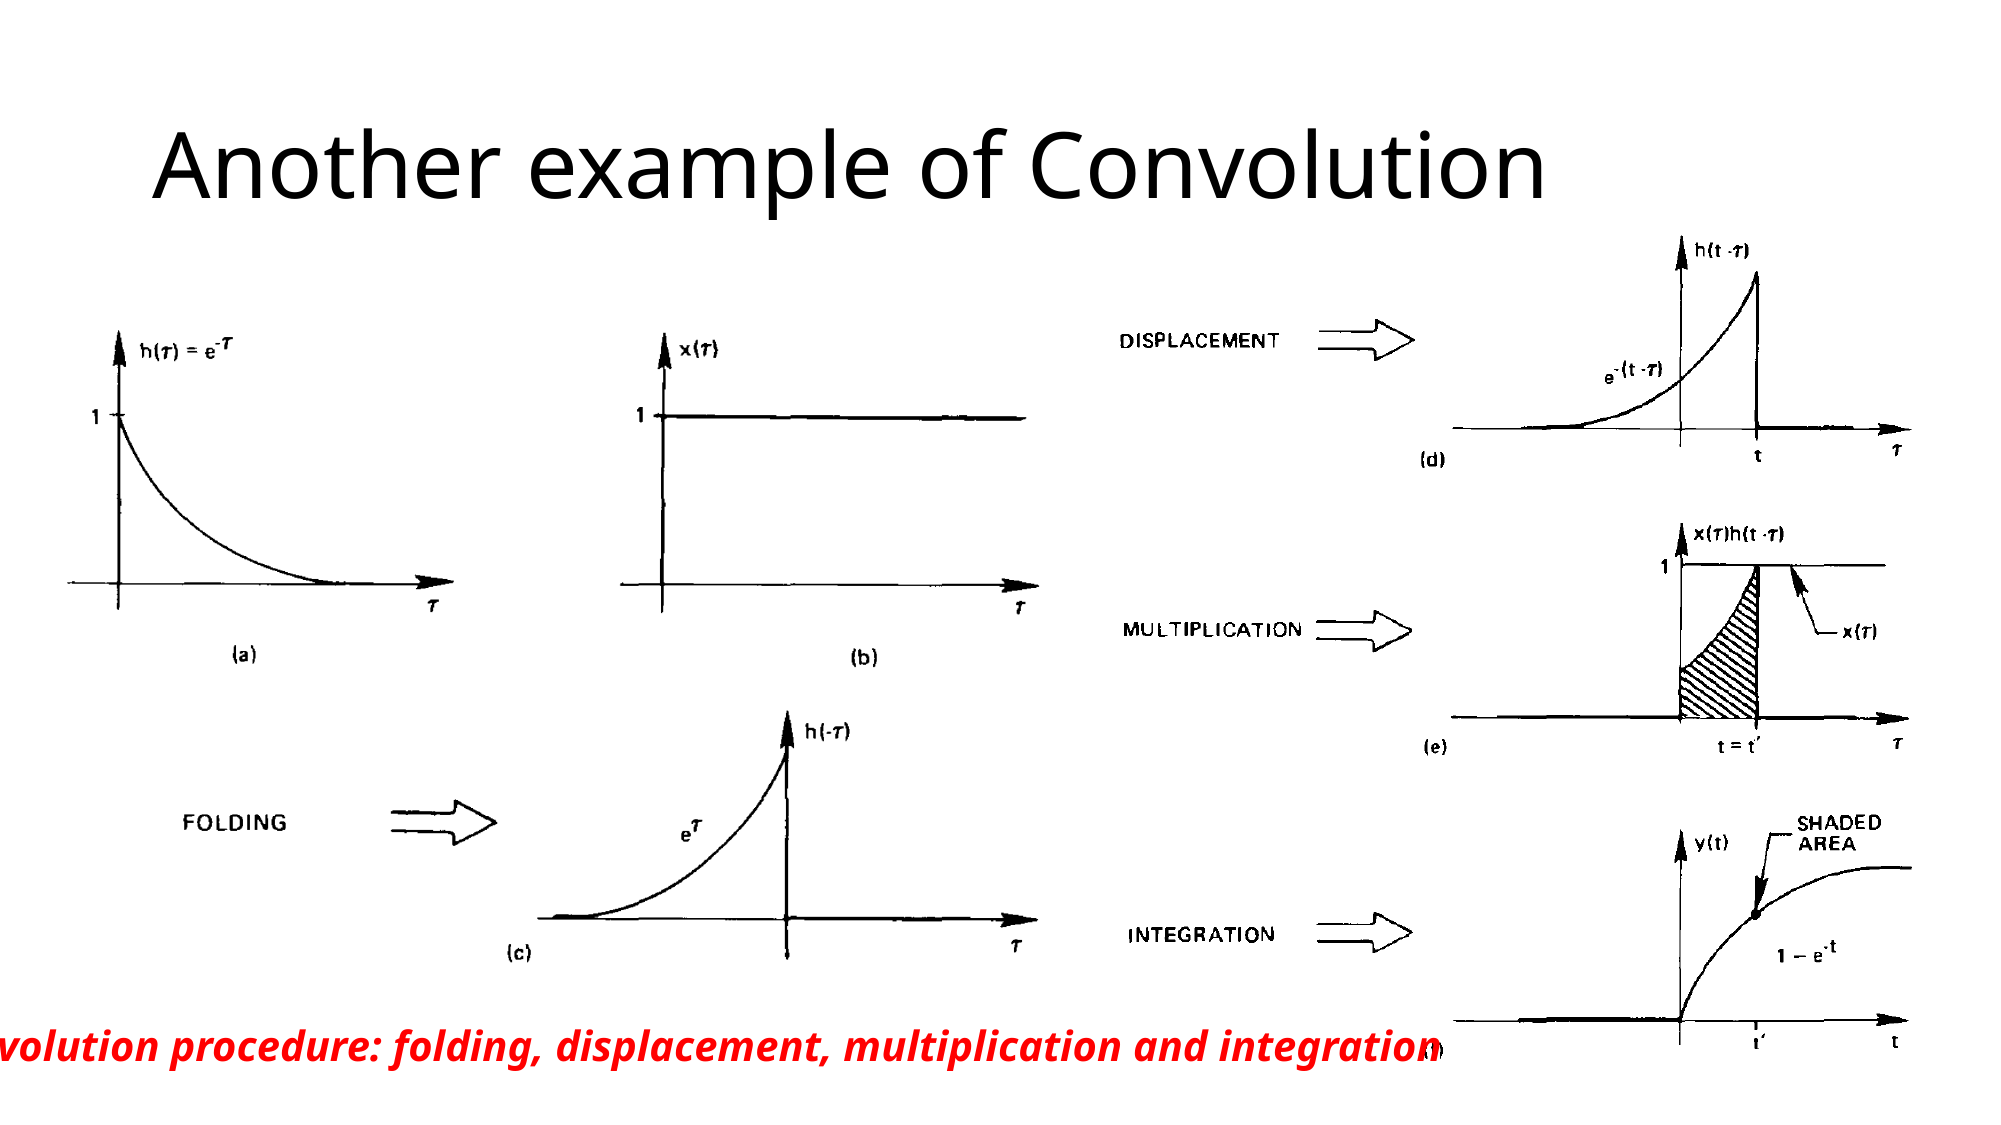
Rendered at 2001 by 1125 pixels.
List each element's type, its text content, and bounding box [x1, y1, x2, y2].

picture [1114, 232, 1913, 1061]
title Another example of Convolution [137, 59, 1863, 278]
picture [62, 327, 1042, 965]
text_box Convolution procedure: folding, displacement, multiplication and integration [0, 1012, 1458, 1078]
